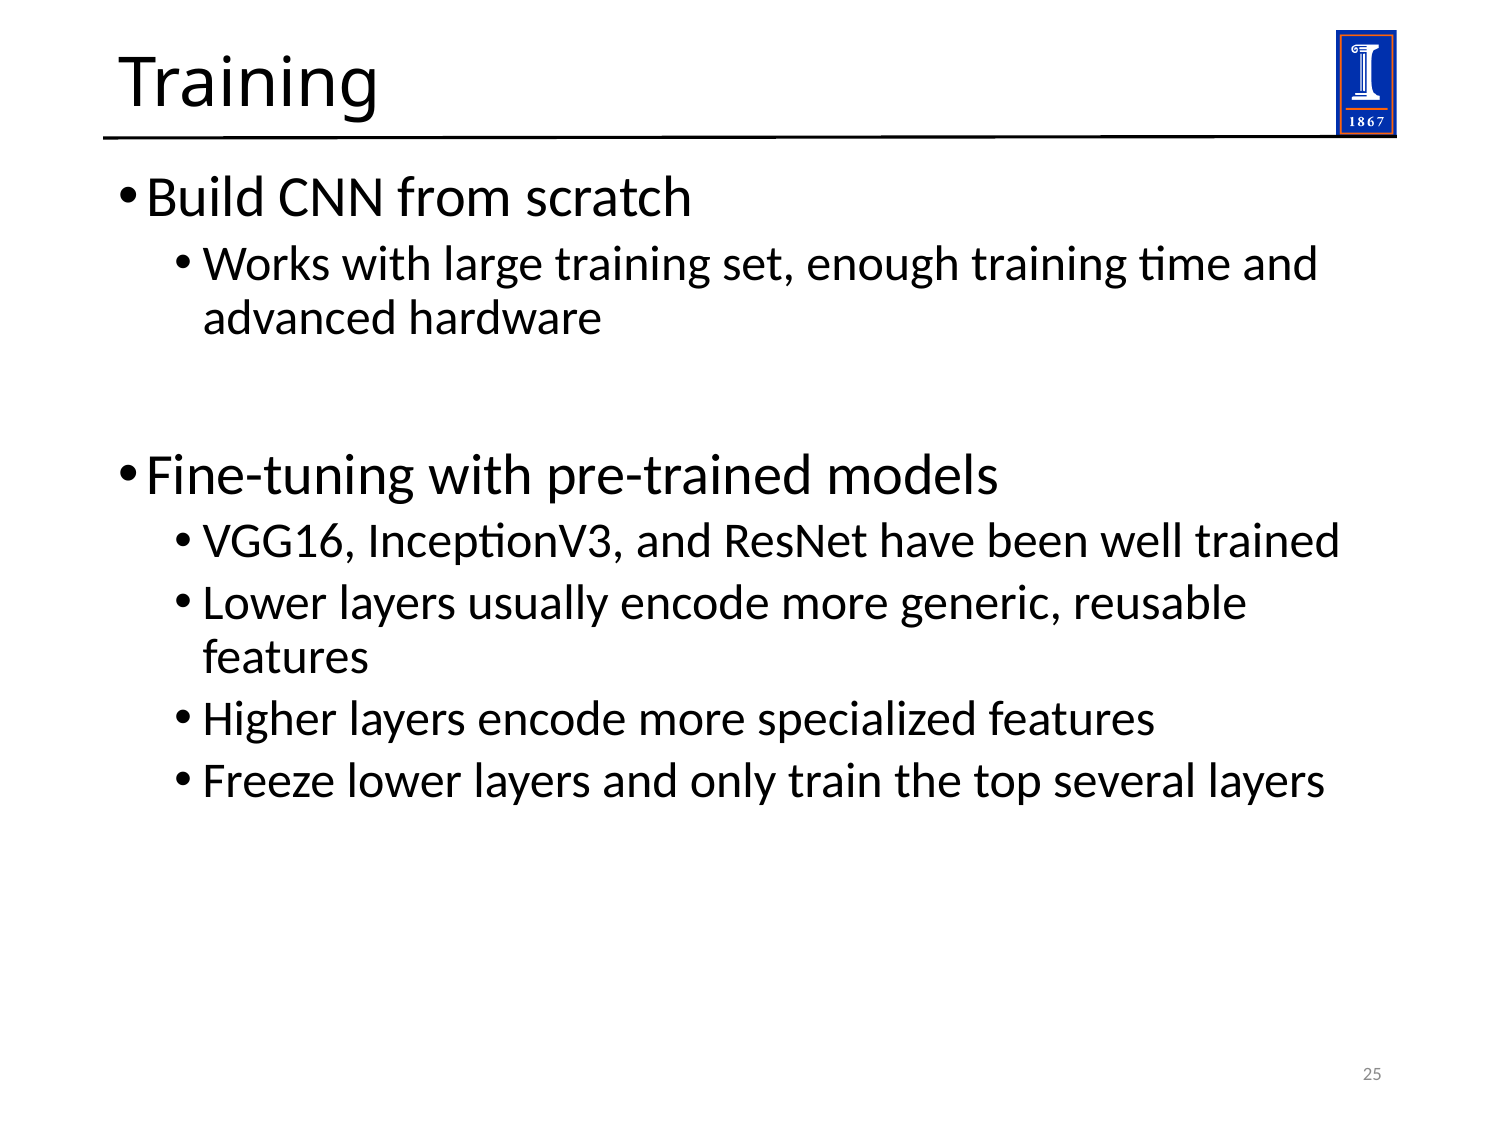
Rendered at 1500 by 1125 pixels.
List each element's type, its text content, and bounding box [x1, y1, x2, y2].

slide_number 25 [1059, 1042, 1397, 1103]
title Training [103, 30, 1397, 138]
list Build CNN from scratch Works with large training set, enough training time and advanced hardware Fine-tuning with pre-trained models VGG16, InceptionV3, and ResNet have been well trained Lower layers usually encode more generic, reusable features Higher layers encode more specialized features Freeze lower layers and only train the top several layers [103, 158, 1397, 1014]
